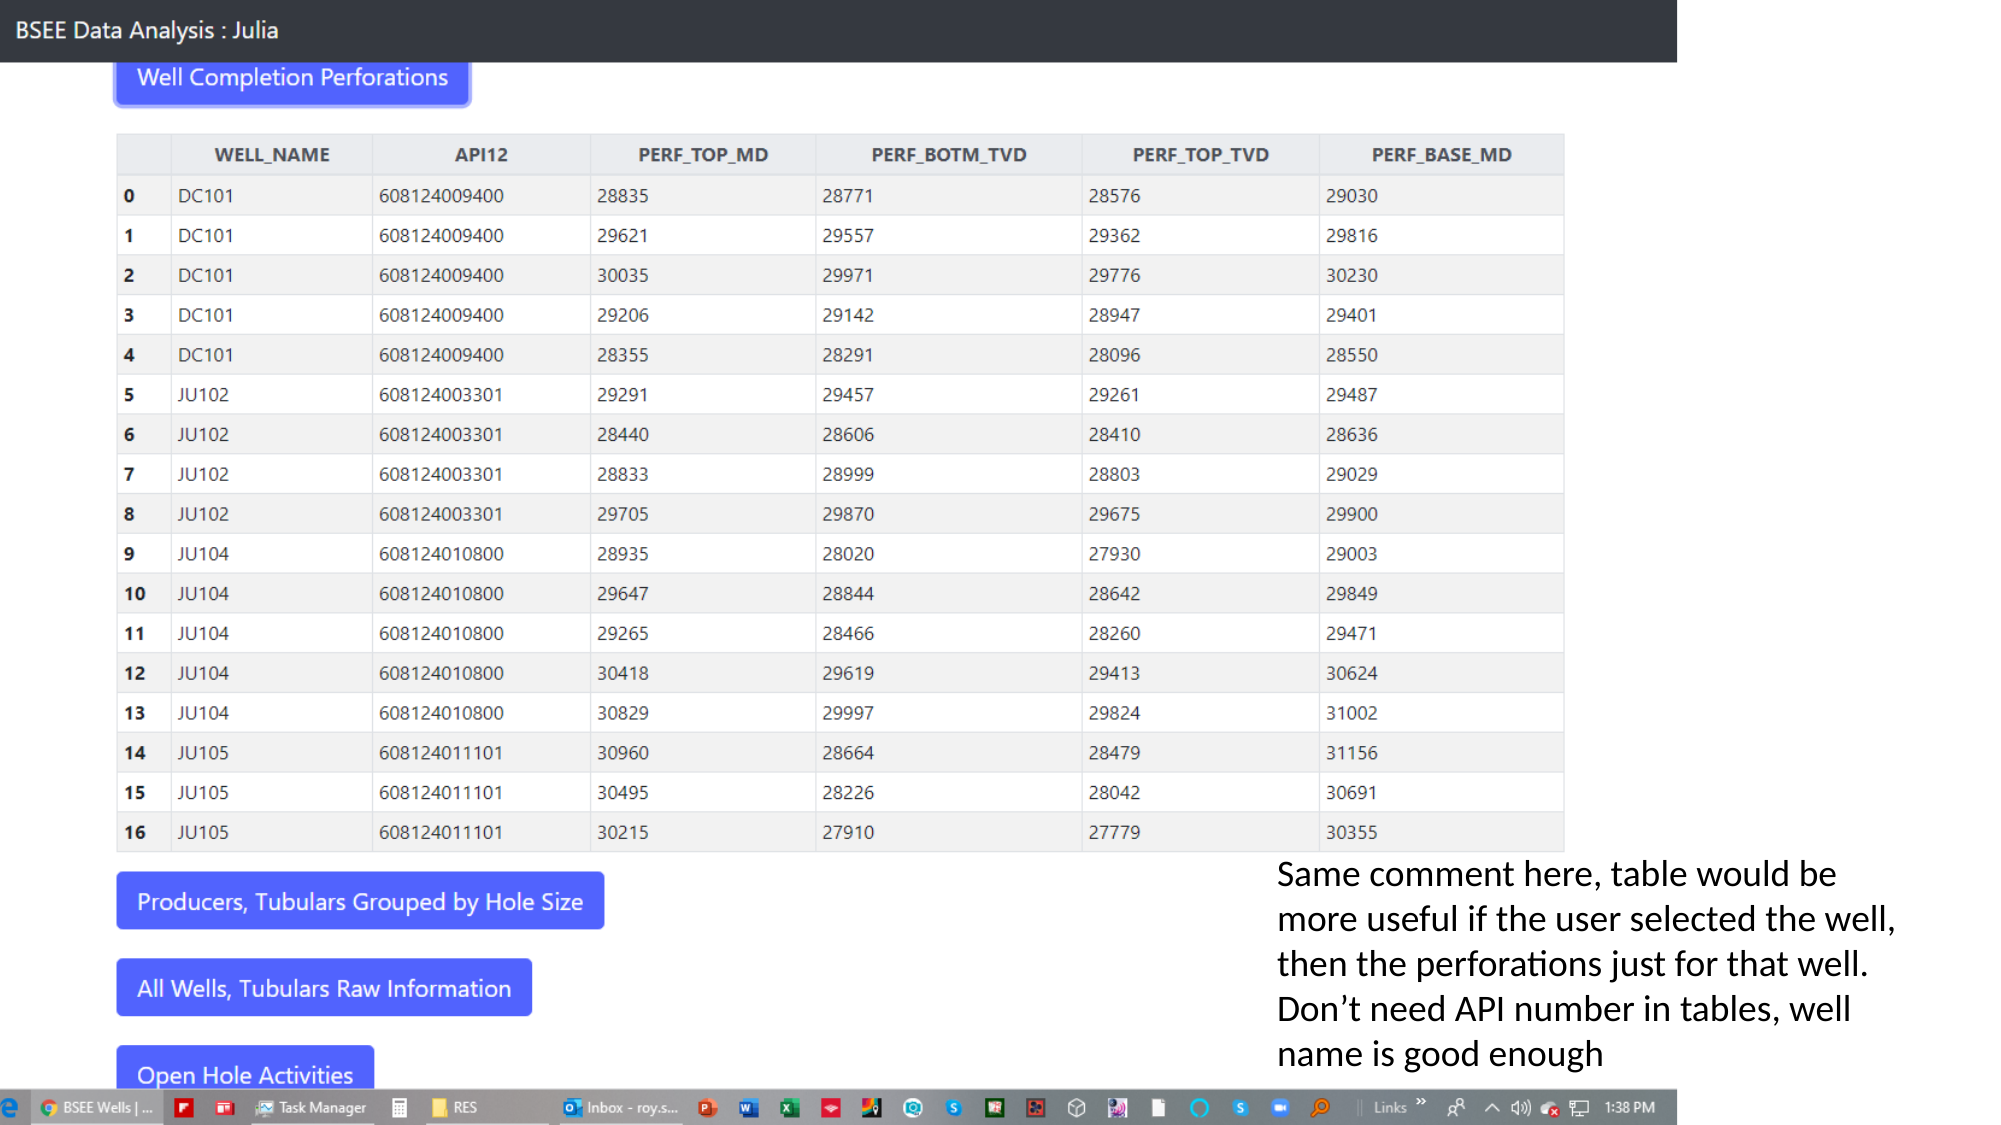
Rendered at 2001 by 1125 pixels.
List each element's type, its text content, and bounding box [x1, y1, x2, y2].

text_box Same comment here, table would be more useful if the user selected the well, then the perforations just for that well. Don’t need API number in tables, well name is good enough [1678, 841, 1943, 1082]
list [0, 0, 1678, 1125]
